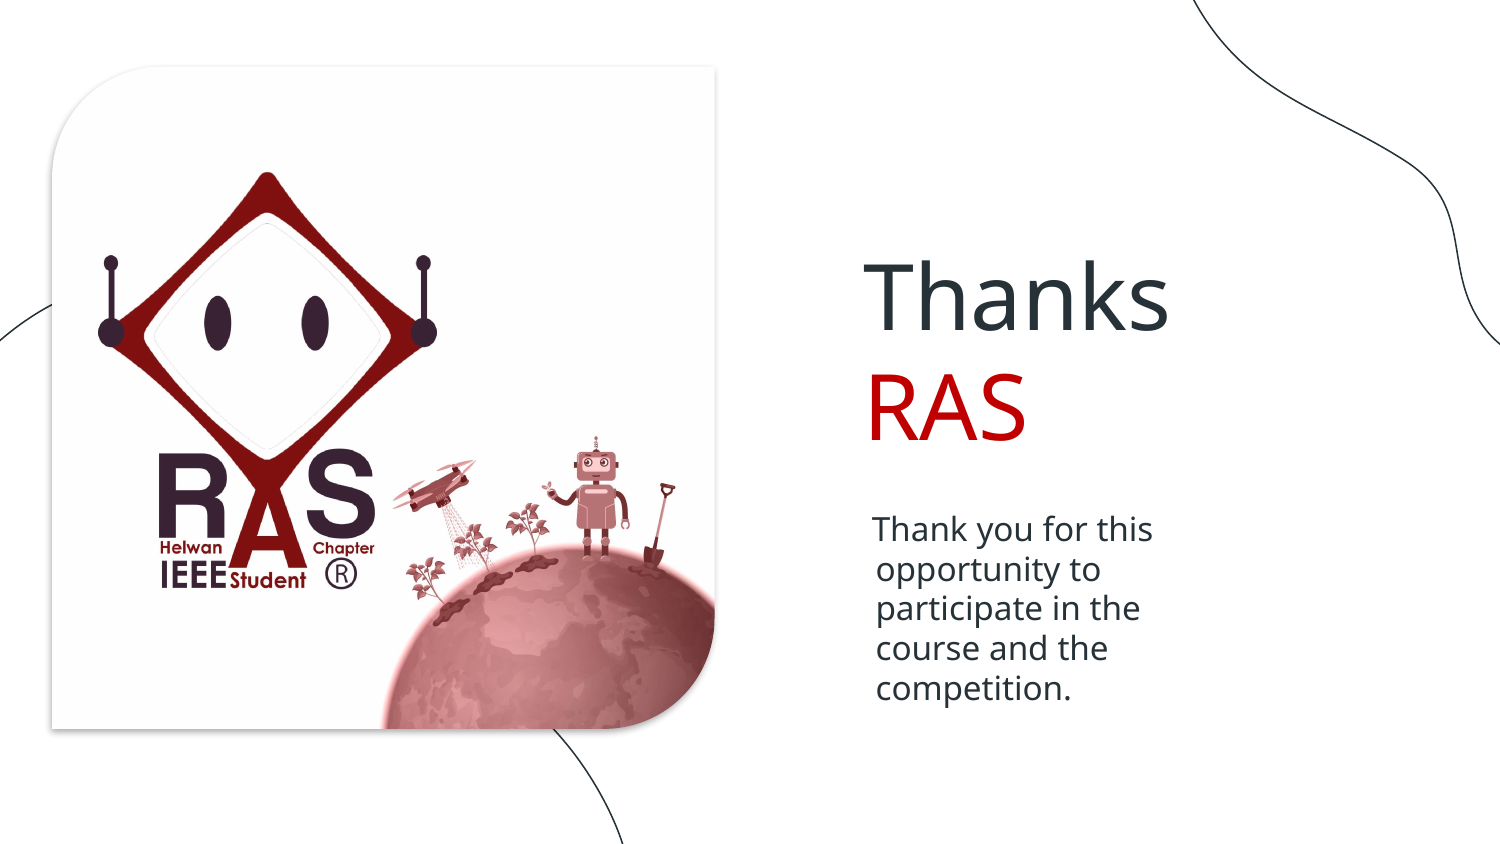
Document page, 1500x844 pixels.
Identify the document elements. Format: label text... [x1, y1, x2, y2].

title Thanks RAS [848, 223, 1341, 458]
subtitle Thank you for this opportunity to participate in the course and the competition. [785, 492, 1265, 741]
picture [51, 66, 715, 730]
